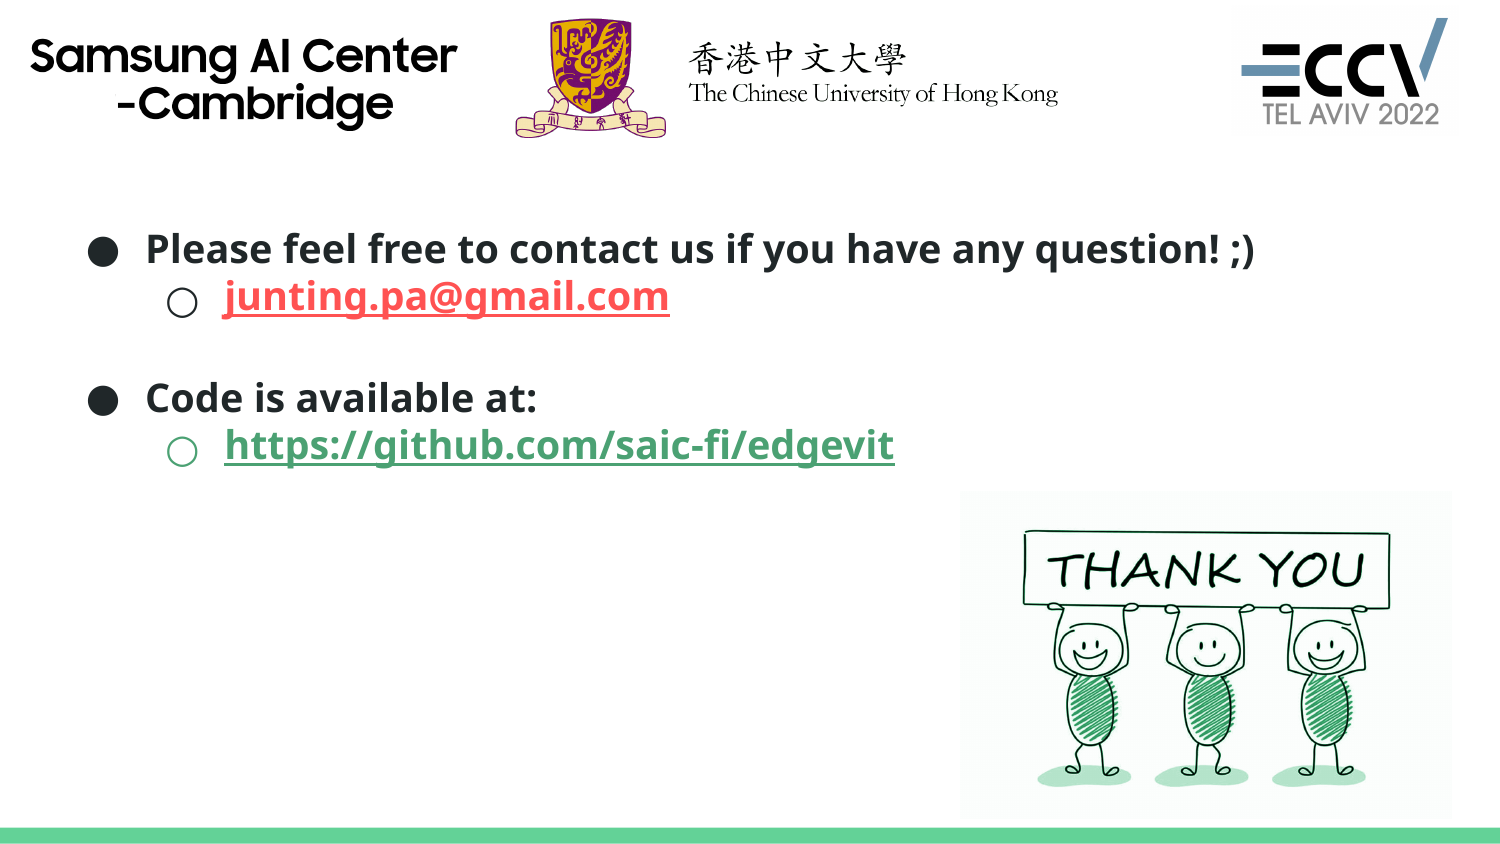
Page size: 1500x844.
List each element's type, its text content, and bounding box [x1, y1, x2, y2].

picture [515, 18, 1058, 138]
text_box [30, 35, 460, 132]
title Please feel free to contact us if you have any question! ;) junting.pa@gmail.com Code is available at: https://github.com/saic-fi/edgevit [51, 208, 1449, 586]
picture [960, 491, 1452, 819]
picture [1231, 5, 1459, 137]
